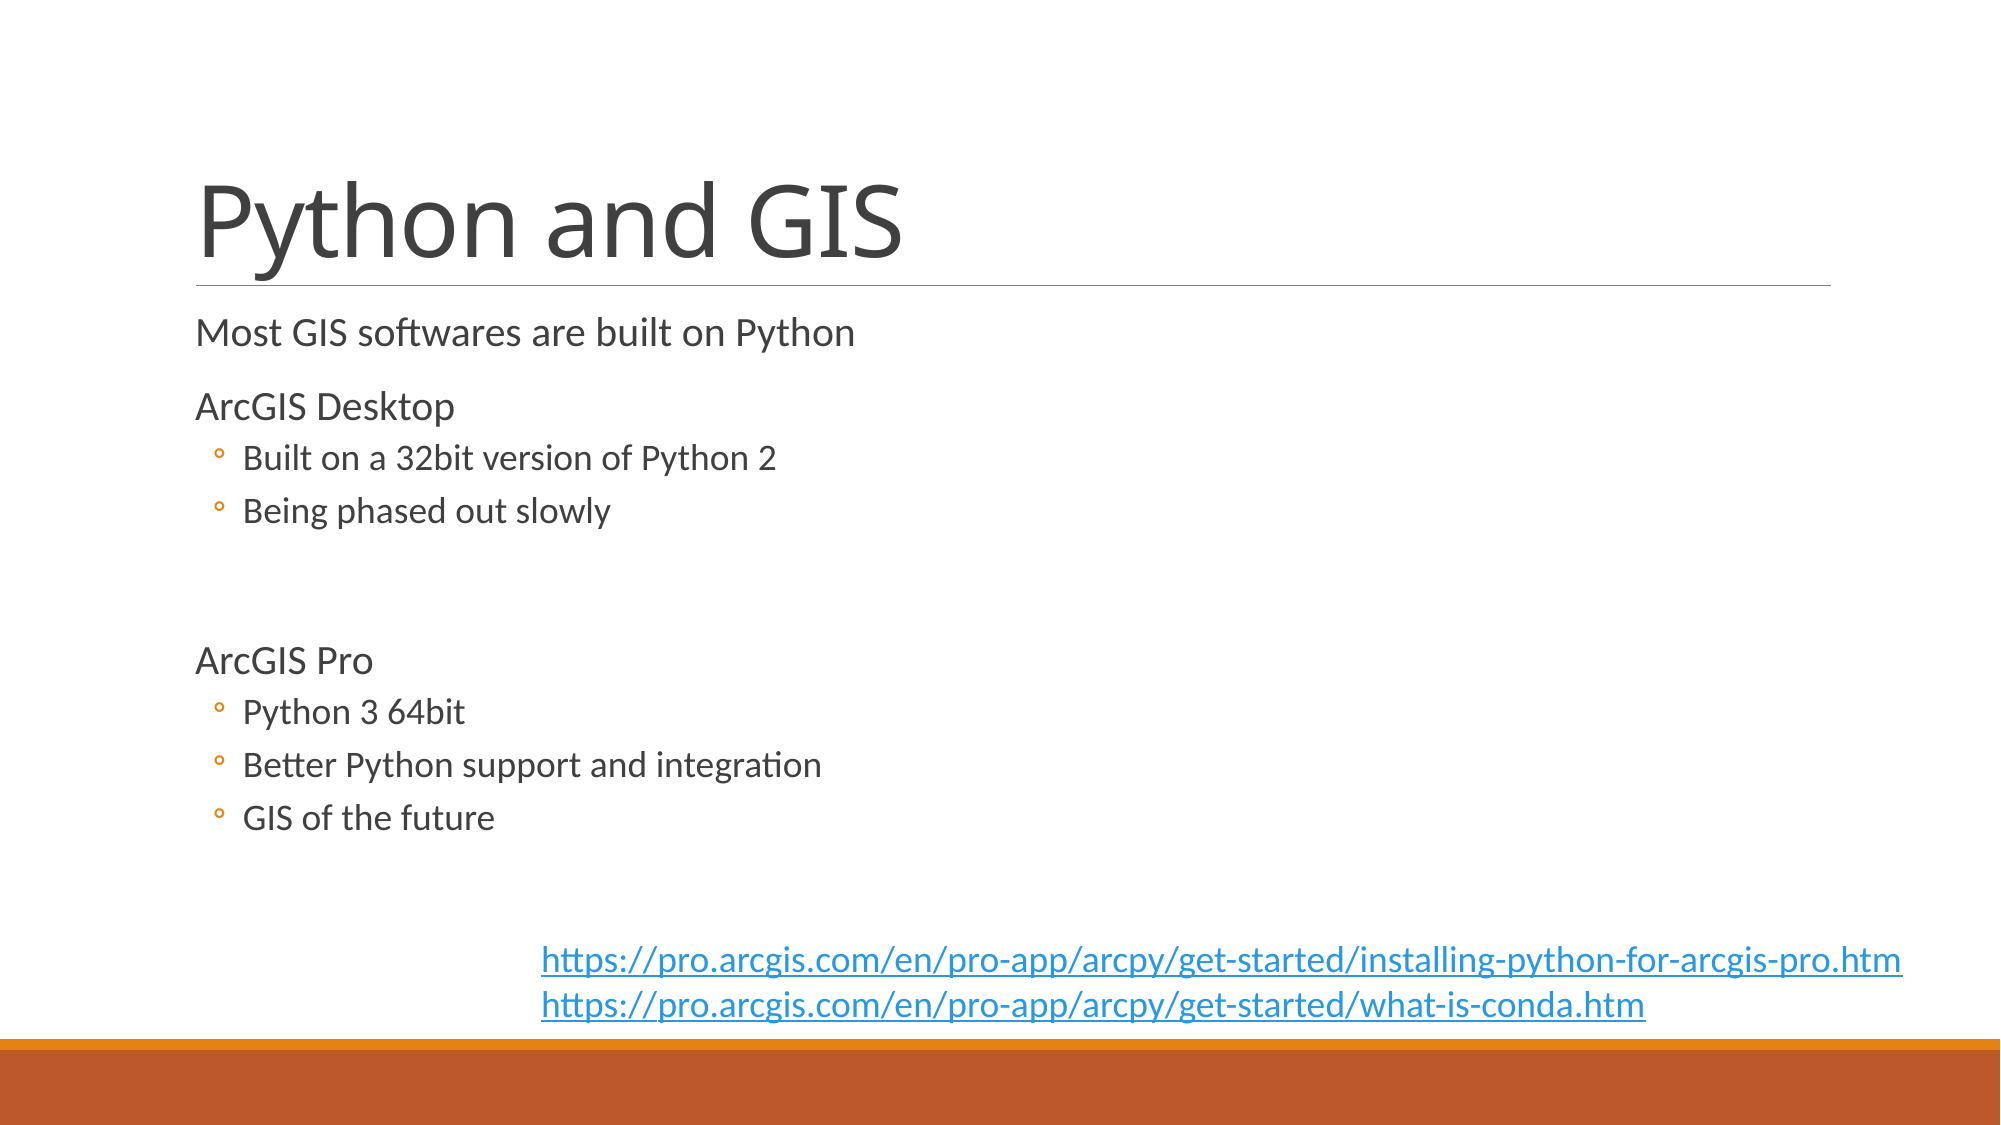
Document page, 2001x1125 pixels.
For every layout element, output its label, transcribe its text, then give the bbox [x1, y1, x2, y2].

list Most GIS softwares are built on Python ArcGIS Desktop Built on a 32bit version of Python 2 Being phased out slowly ArcGIS Pro Python 3 64bit Better Python support and integration GIS of the future [180, 302, 1830, 963]
title Python and GIS [180, 47, 1830, 285]
text_box https://pro.arcgis.com/en/pro-app/arcpy/get-started/installing-python-for-arcgis-pro.htm https://pro.arcgis.com/en/pro-app/arcpy/get-started/what-is-conda.htm [526, 927, 1961, 1033]
